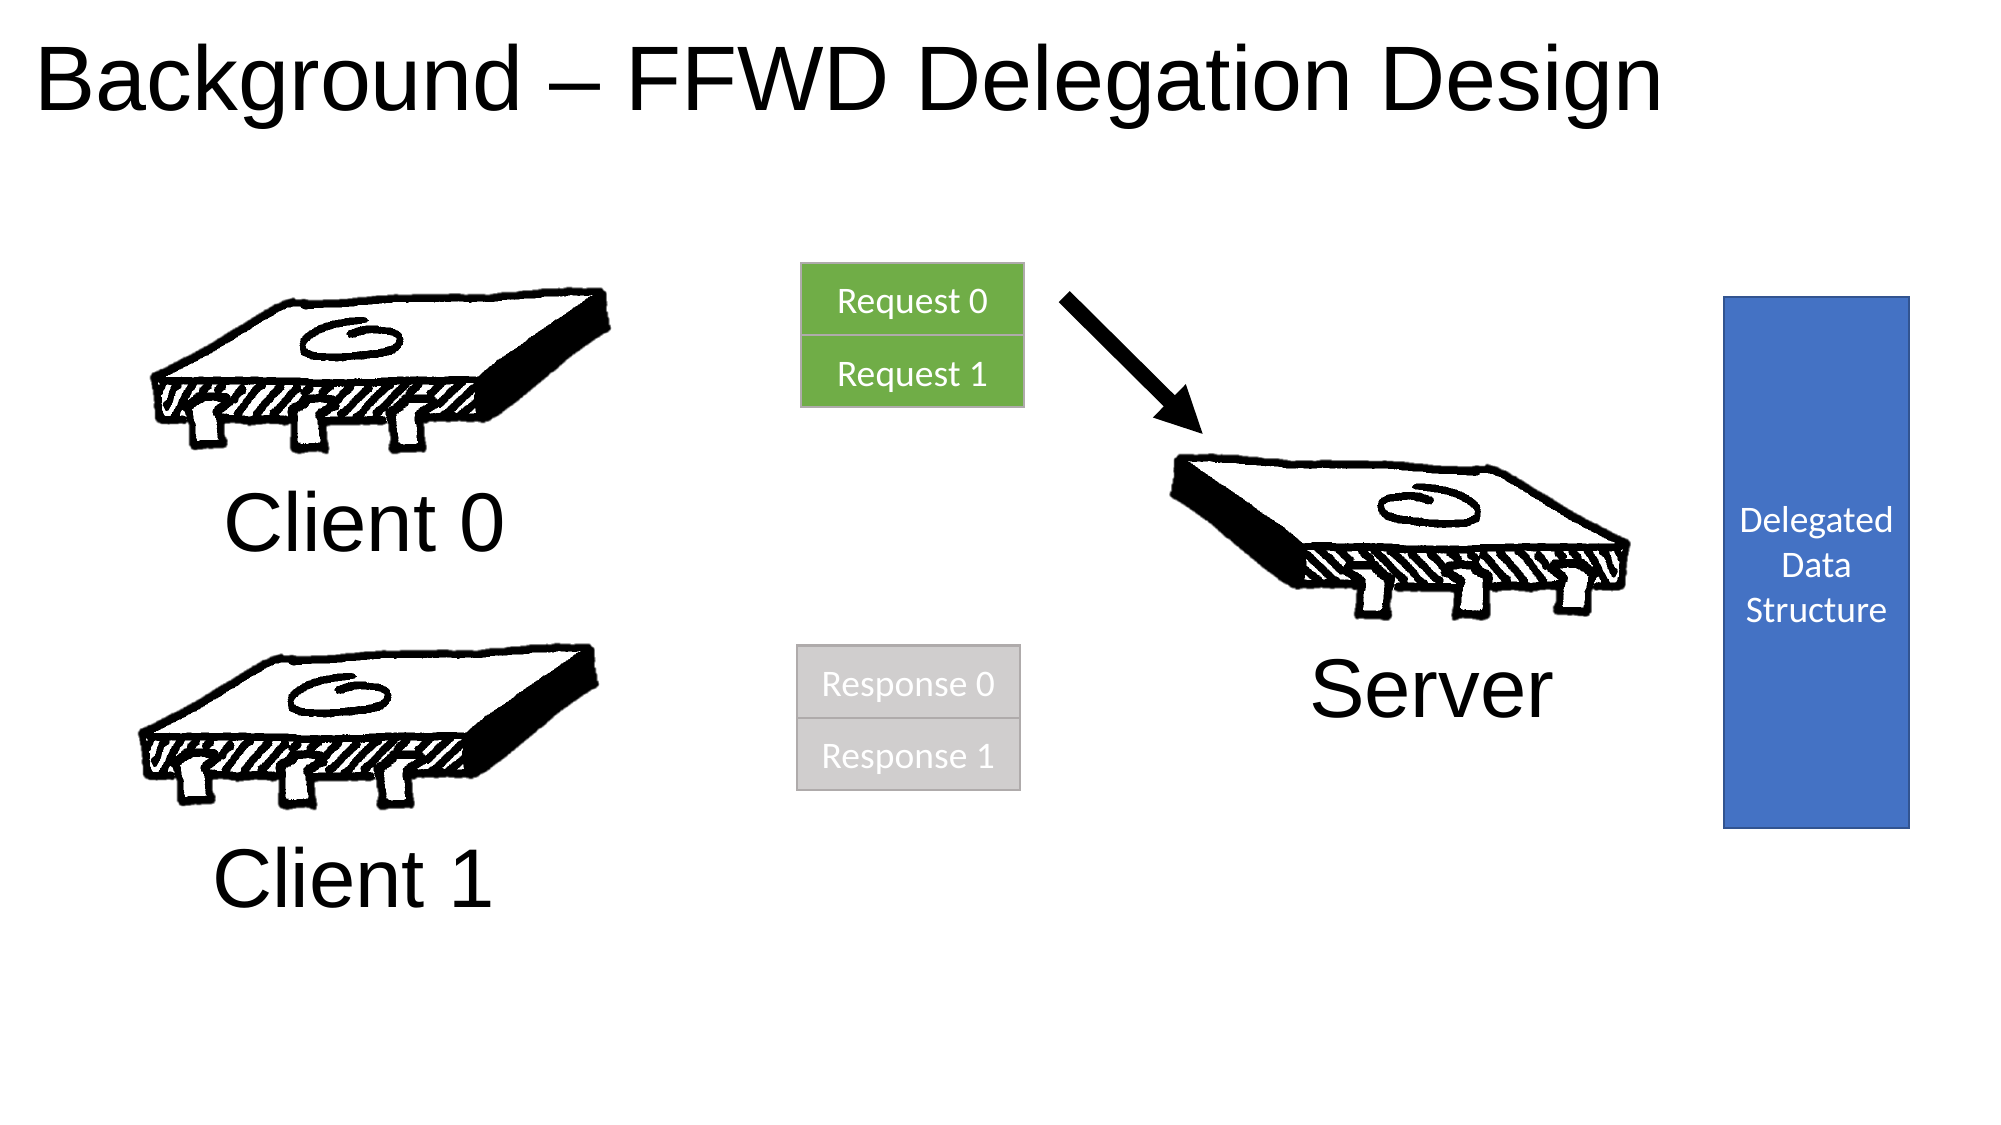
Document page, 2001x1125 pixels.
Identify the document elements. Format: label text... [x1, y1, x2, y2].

text_box Response 0 [796, 644, 1021, 717]
text_box Request 0 [800, 262, 1025, 334]
text_box Delegated Data Structure [1723, 296, 1910, 829]
text_box Response 1 [796, 717, 1021, 791]
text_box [55, 109, 716, 605]
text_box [1064, 276, 1725, 772]
text_box Request 1 [800, 334, 1025, 408]
title Background – FFWD Delegation Design [19, 23, 1745, 241]
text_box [43, 465, 704, 961]
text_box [1064, 296, 1203, 434]
